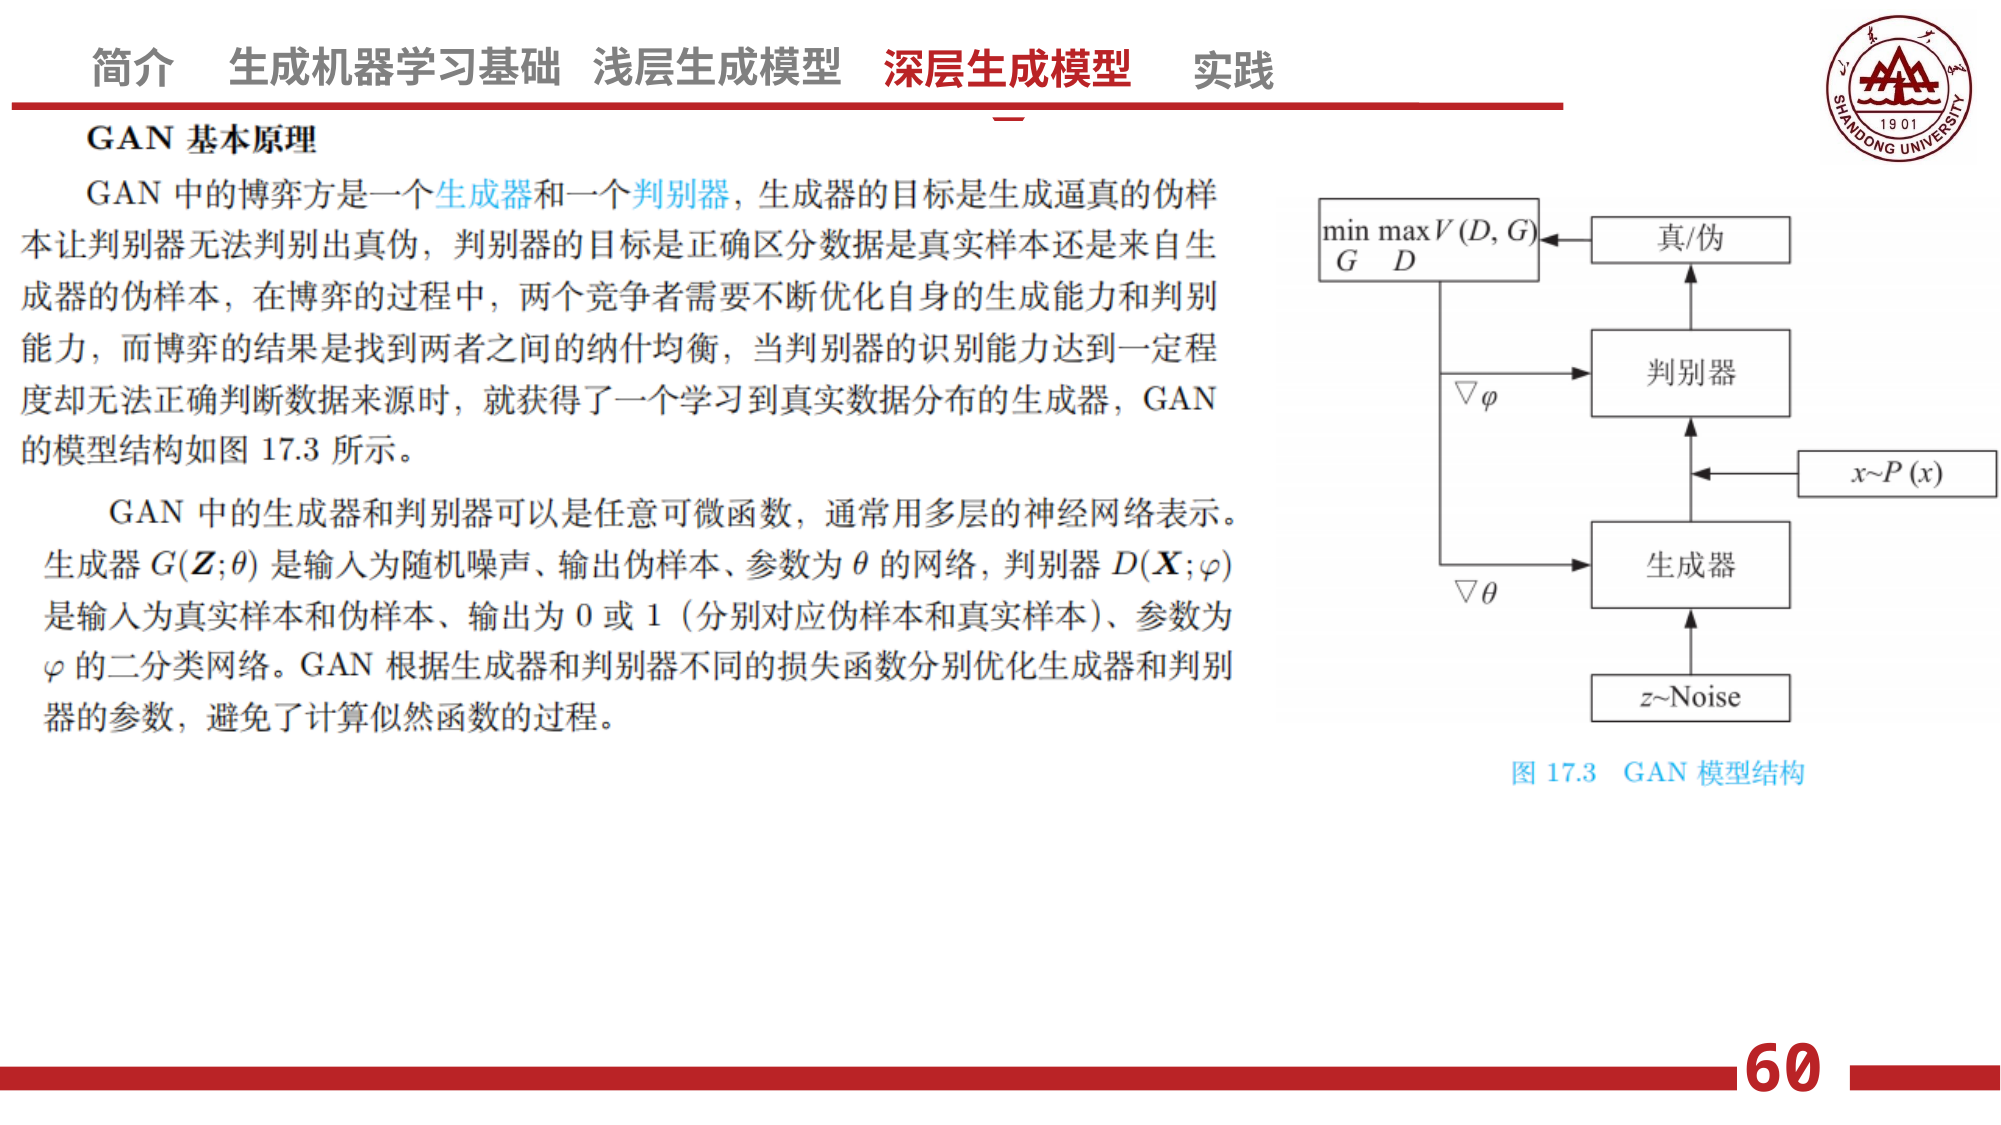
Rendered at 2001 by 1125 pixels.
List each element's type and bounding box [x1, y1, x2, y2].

picture [1276, 9, 2000, 795]
picture [0, 121, 1249, 741]
